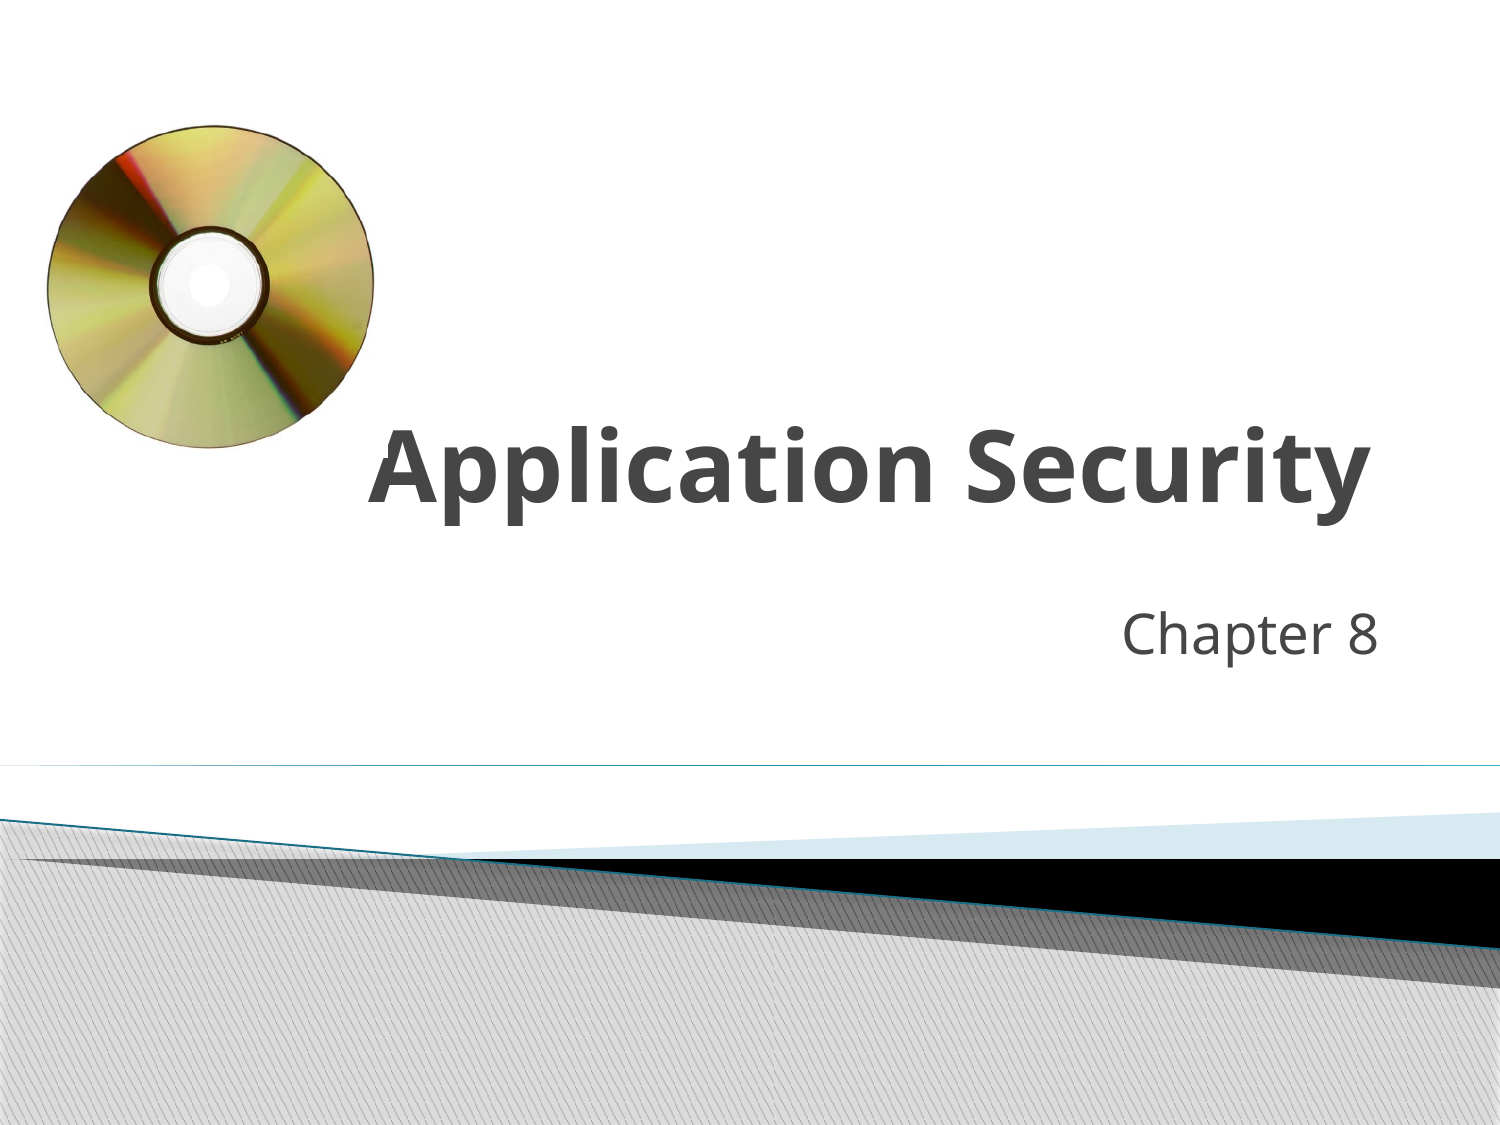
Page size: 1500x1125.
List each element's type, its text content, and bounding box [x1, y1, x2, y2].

picture [5, 859, 1500, 989]
subtitle Chapter 8 [112, 590, 1388, 788]
title Application Security [112, 349, 1388, 590]
picture [37, 112, 388, 459]
